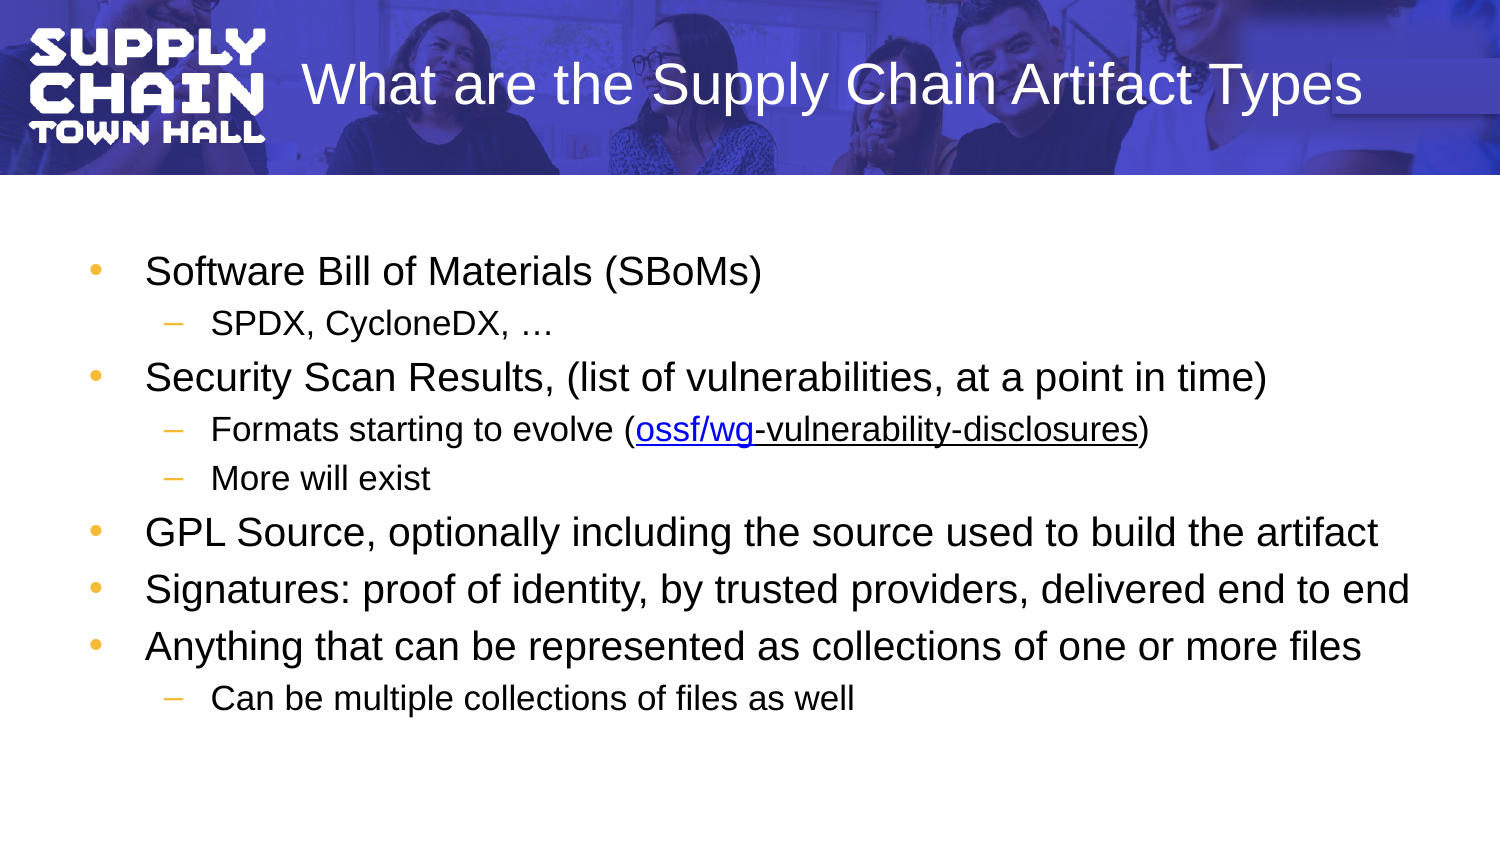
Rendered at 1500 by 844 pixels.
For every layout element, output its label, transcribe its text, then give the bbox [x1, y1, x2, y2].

title What are the Supply Chain Artifact Types [286, 38, 1492, 157]
list Software Bill of Materials (SBoMs) SPDX, CycloneDX, … Security Scan Results, (list of vulnerabilities, at a point in time) Formats starting to evolve (ossf/wg-vulnerability-disclosures) More will exist GPL Source, optionally including the source used to build the artifact Signatures: proof of identity, by trusted providers, delivered end to end Anything that can be represented as collections of one or more files Can be multiple collections of files as well [74, 237, 1427, 754]
picture [0, 0, 1500, 844]
